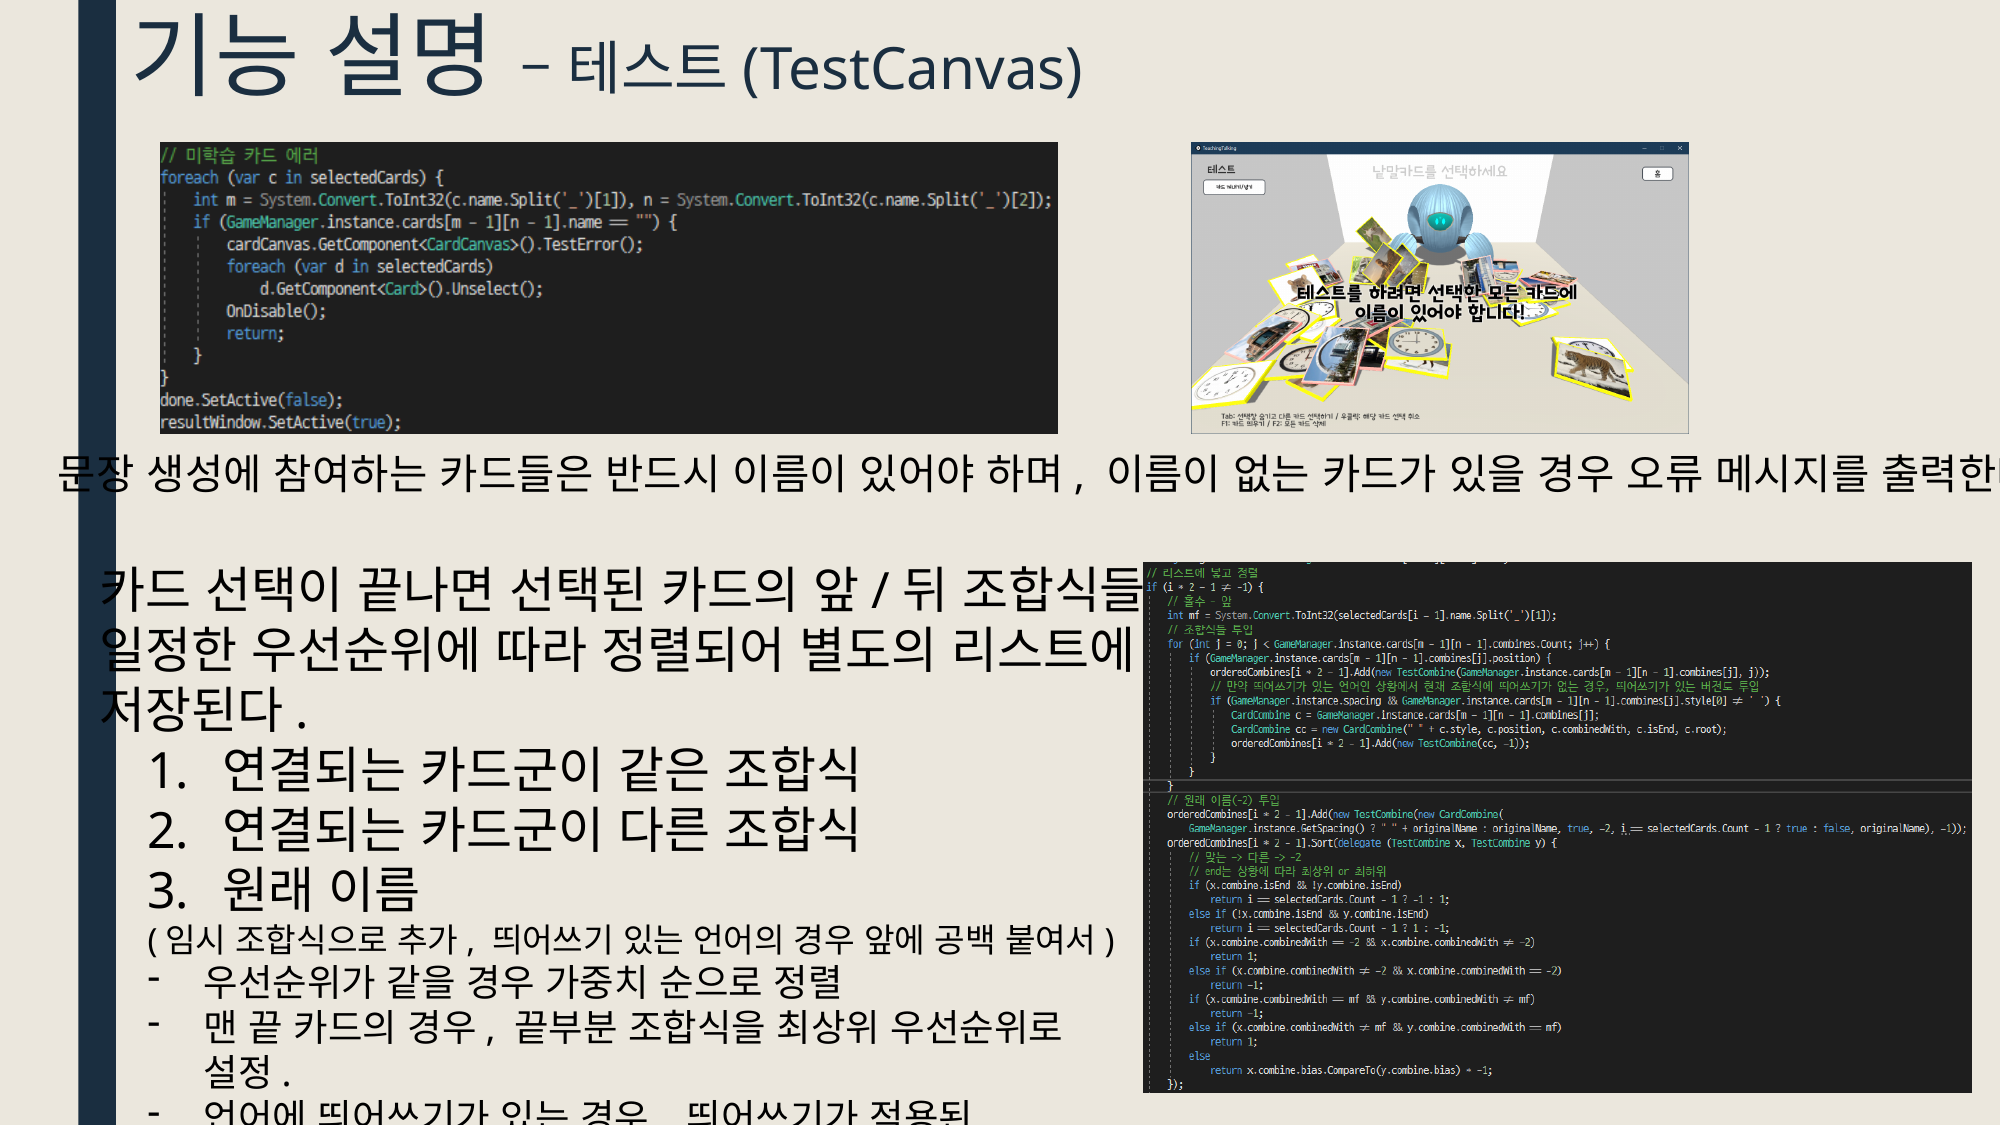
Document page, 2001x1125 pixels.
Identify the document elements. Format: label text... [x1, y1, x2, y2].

text_box 카드 선택이 끝나면 선택된 카드의 앞/뒤 조합식들이 일정한 우선순위에 따라 정렬되어 별도의 리스트에 저장된다. [84, 550, 1207, 746]
picture [1191, 142, 1689, 434]
picture [160, 142, 1058, 434]
text_box 연결되는 카드군이 같은 조합식 연결되는 카드군이 다른 조합식 원래 이름 (임시 조합식으로 추가, 띄어쓰기 있는 언어의 경우 앞에 공백 붙여서) 우선순위가 같을 경우 가중치 순으로 정렬 맨 끝 카드의 경우, 끝부분 조합식을 최상위 우선순위로 설정. 언어에 띄어쓰기가 있는 경우, 띄어쓰기가 적용된 조합식을 추가 [132, 731, 1133, 1125]
text_box 문장 생성에 참여하는 카드들은 반드시 이름이 있어야 하며, 이름이 없는 카드가 있을 경우 오류 메시지를 출력한다. [43, 440, 2000, 506]
title 기능 설명 – 테스트(TestCanvas) [115, 3, 1691, 248]
picture [1143, 562, 1972, 1093]
